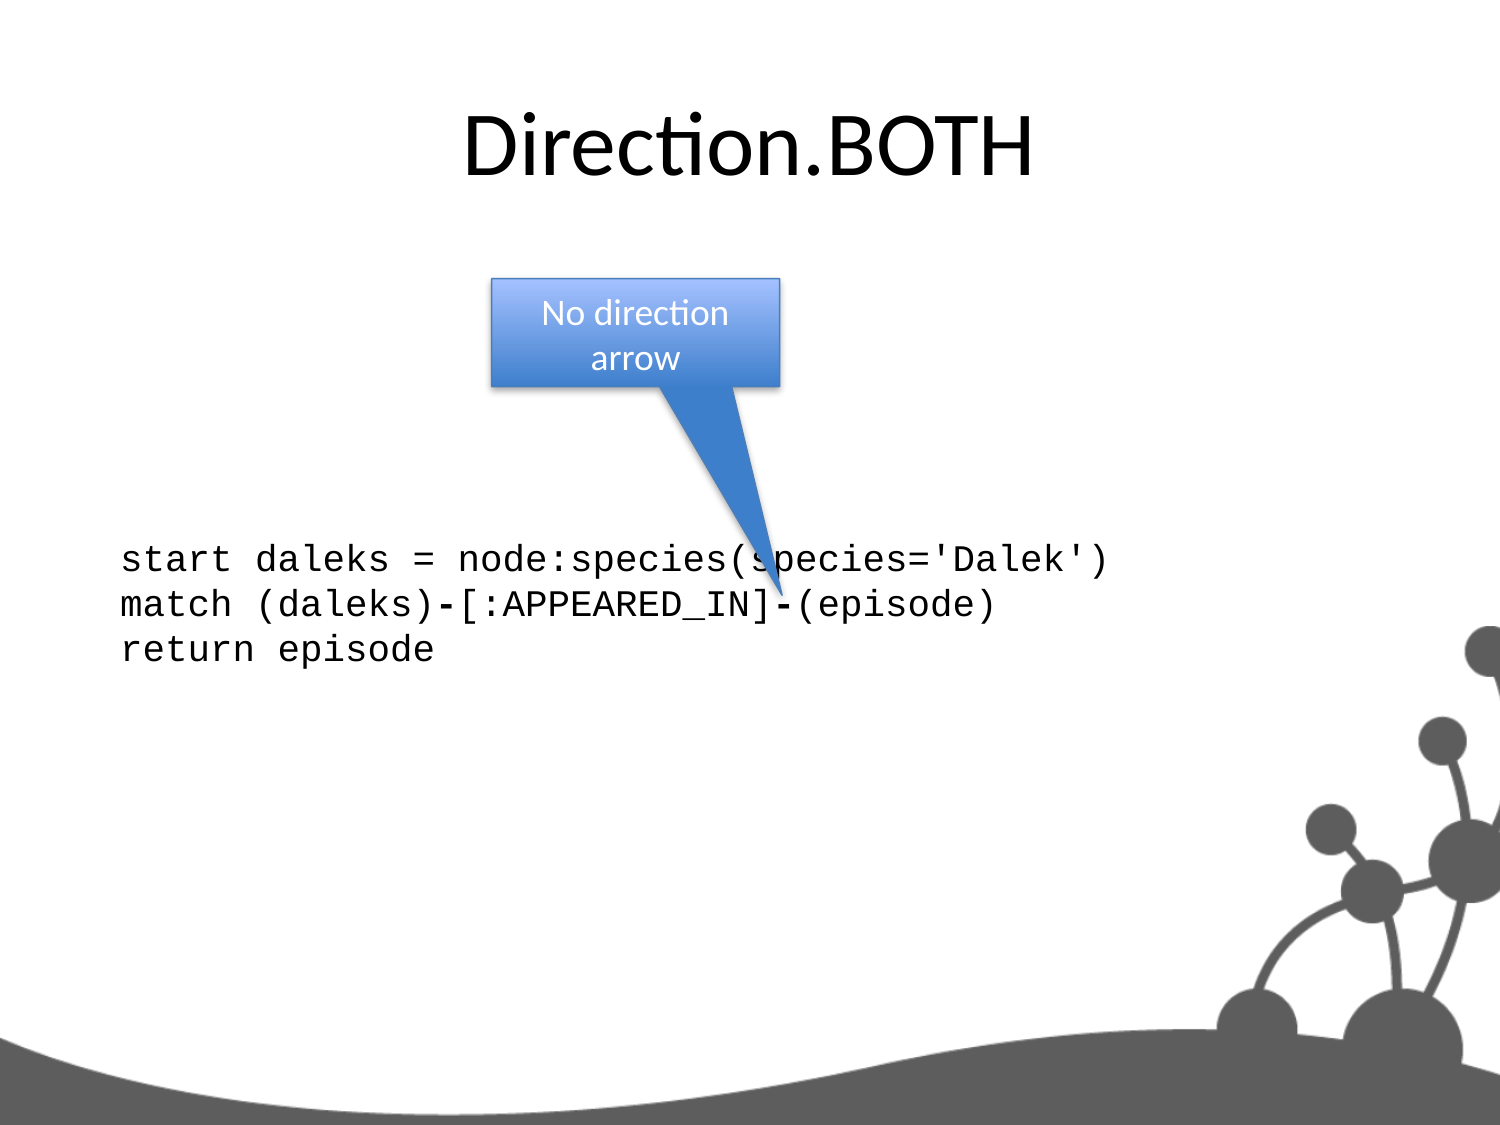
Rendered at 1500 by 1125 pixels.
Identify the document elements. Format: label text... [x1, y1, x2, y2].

list start daleks = node:species(species='Dalek') match (daleks)-[:APPEARED_IN]-(episode) return episode [46, 262, 1472, 1005]
title Direction.BOTH [75, 45, 1425, 233]
text_box No direction arrow [490, 277, 783, 596]
